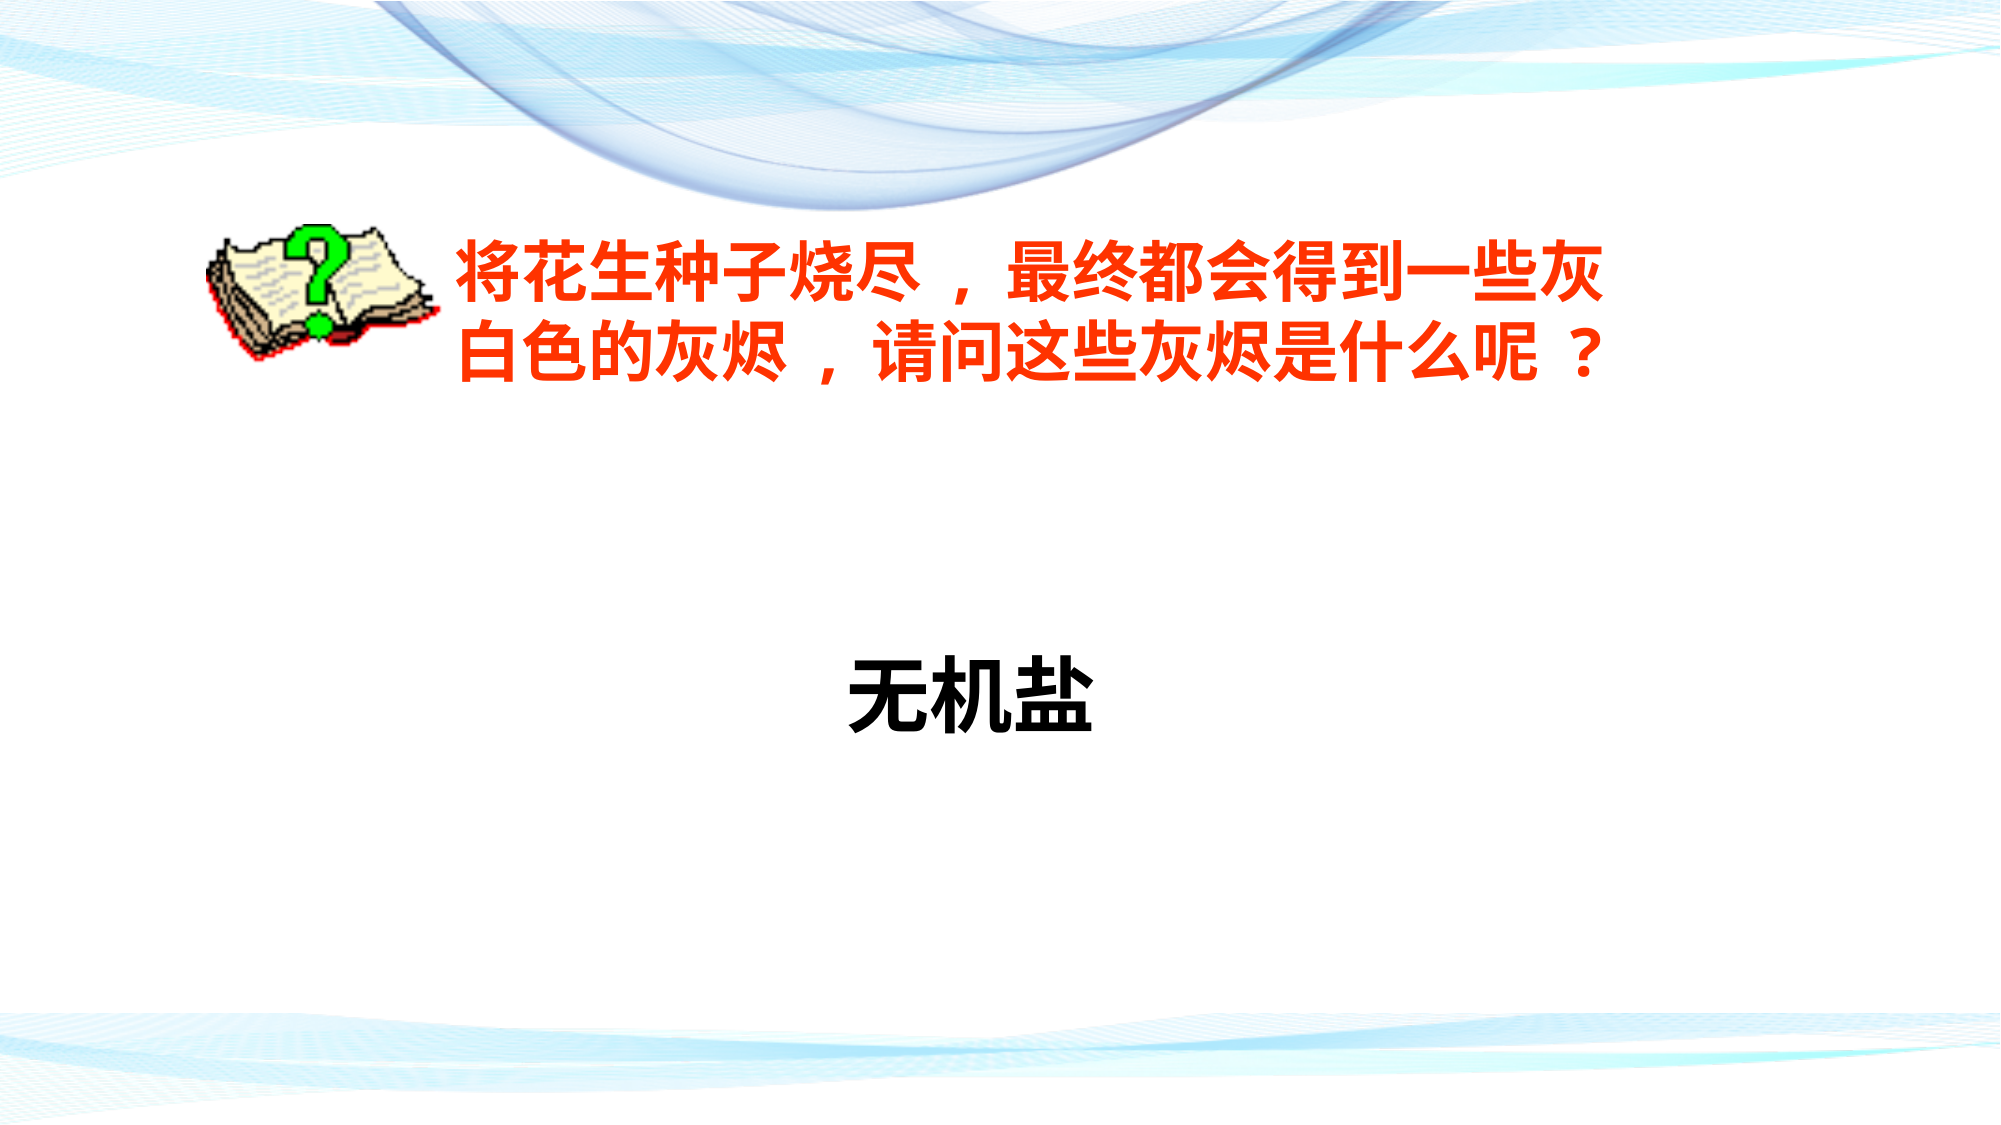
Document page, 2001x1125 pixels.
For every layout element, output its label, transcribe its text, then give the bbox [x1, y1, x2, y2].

picture [0, 0, 2000, 367]
text_box 将花生种子烧尽 , 最终都会得到一些灰白色的灰烬 , 请问这些灰烬是什么呢 ? [440, 222, 1681, 398]
text_box 无机盐 [831, 635, 1169, 751]
picture [0, 1013, 2000, 1125]
